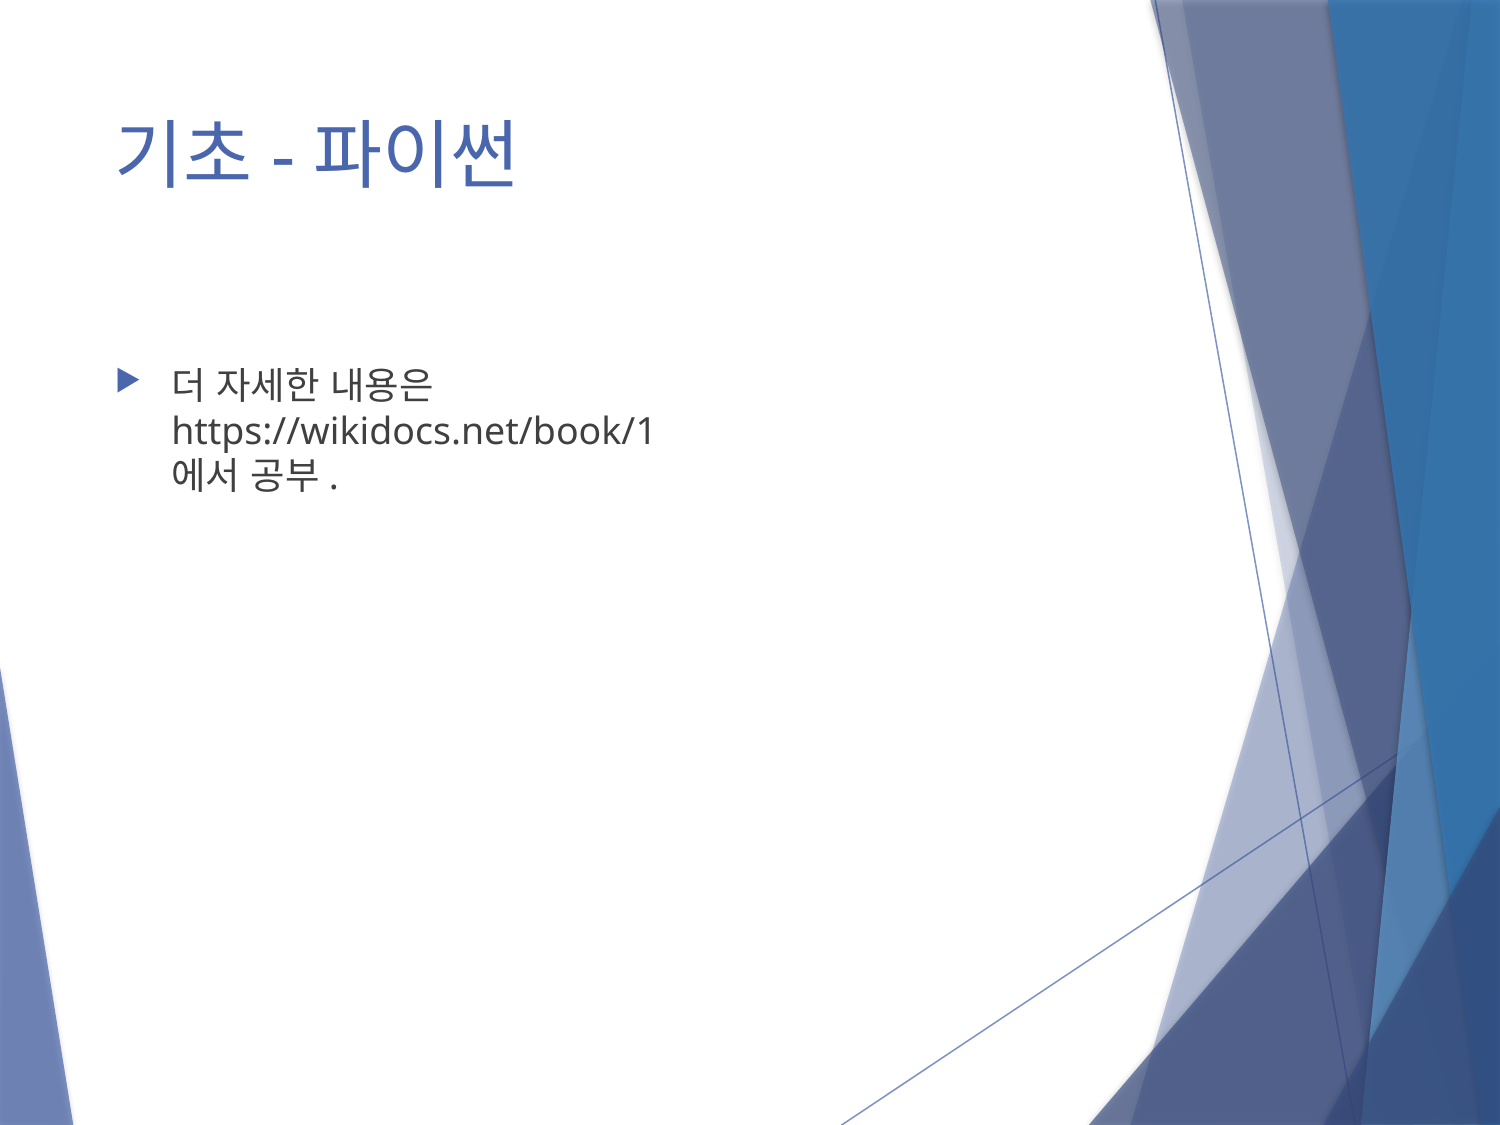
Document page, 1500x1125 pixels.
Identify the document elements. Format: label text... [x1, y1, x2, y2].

title 기초-파이썬 [99, 99, 1142, 317]
list 더 자세한 내용은 https://wikidocs.net/book/1 에서 공부. [99, 354, 1142, 992]
